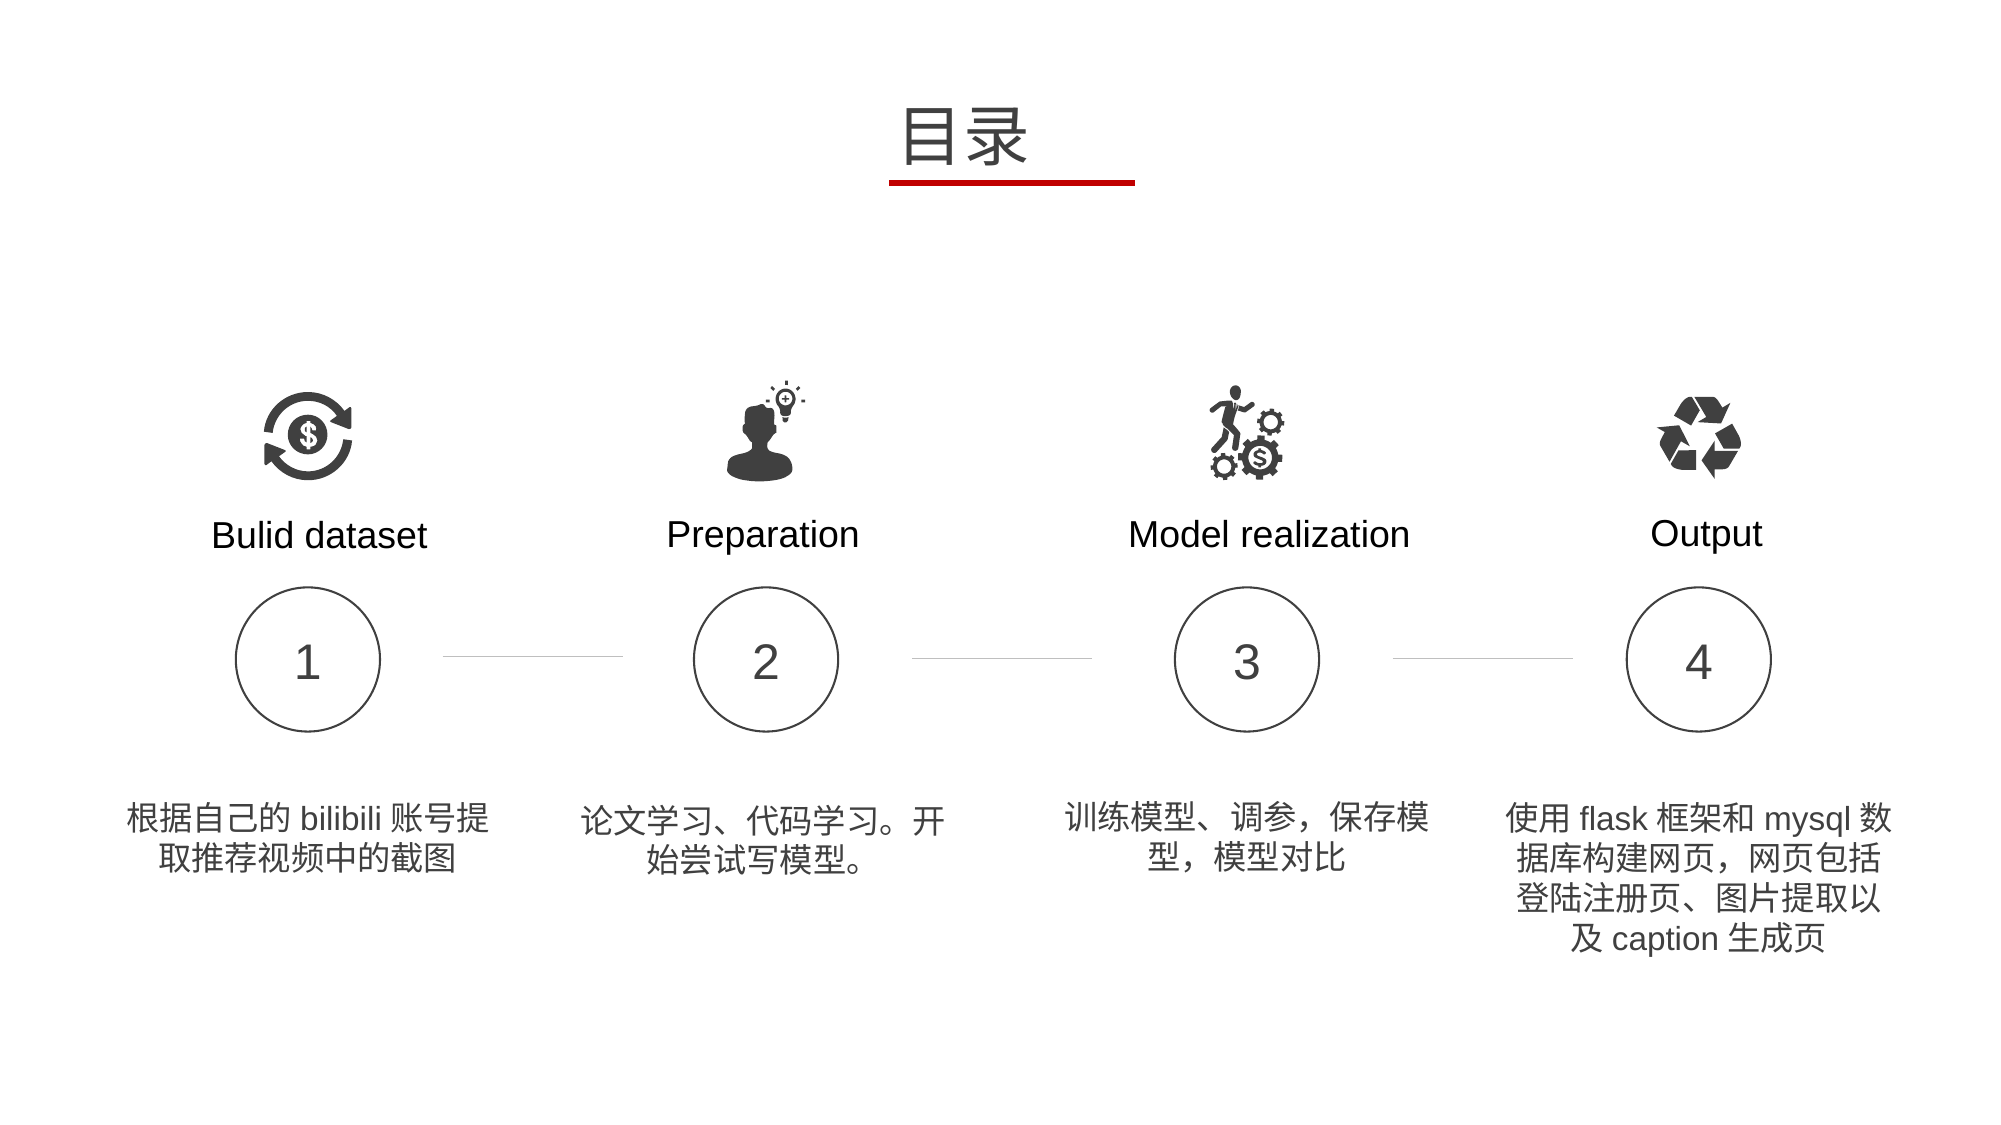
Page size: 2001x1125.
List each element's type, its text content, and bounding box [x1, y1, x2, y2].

text_box 3 [1173, 586, 1321, 733]
text_box [1715, 423, 1742, 449]
text_box [1237, 435, 1283, 480]
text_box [727, 380, 806, 482]
text_box 使用flask框架和mysql数据库构建网页，网页包括登陆注册页、图片提取以及caption生成页 [1490, 789, 1908, 965]
text_box Model realization [1113, 502, 1426, 563]
text_box 2 [692, 586, 840, 733]
text_box 训练模型、调参，保存模型，模型对比 [1038, 788, 1456, 884]
text_box Bulid dataset [196, 503, 443, 564]
text_box [1210, 452, 1238, 481]
text_box [1229, 385, 1241, 401]
text_box 论文学习、代码学习。开始尝试写模型。 [554, 792, 972, 887]
text_box [287, 414, 328, 455]
text_box [1673, 396, 1731, 426]
text_box [263, 392, 352, 433]
text_box [1656, 425, 1697, 470]
text_box 目录 [881, 86, 1148, 182]
text_box Preparation [651, 502, 875, 563]
text_box 根据自己的bilibili账号提取推荐视频中的截图 [99, 789, 517, 885]
text_box 1 [234, 586, 382, 733]
text_box [1209, 400, 1255, 453]
text_box Output [1635, 501, 1778, 562]
text_box [264, 439, 353, 481]
text_box [1701, 440, 1739, 479]
text_box [1257, 408, 1285, 436]
text_box 4 [1625, 586, 1772, 733]
